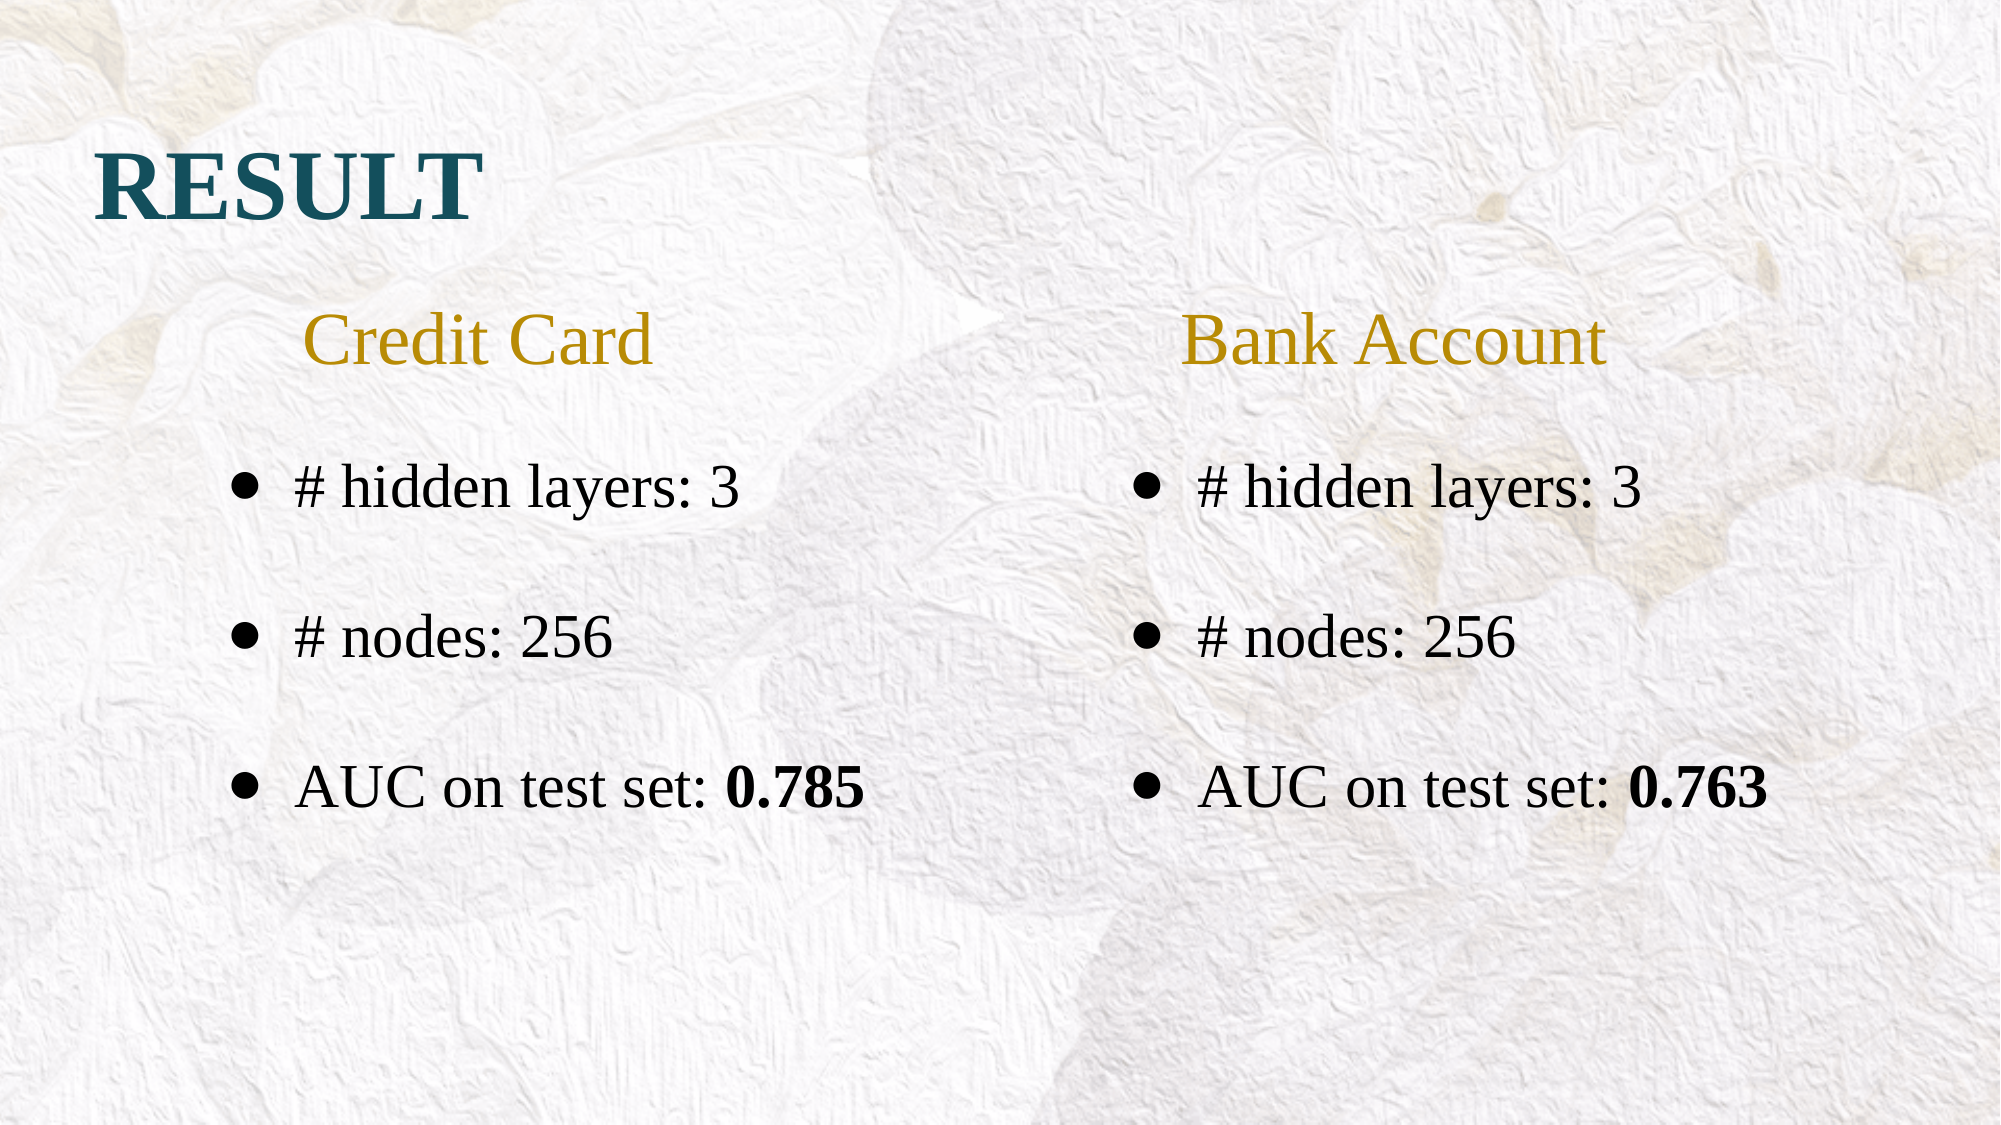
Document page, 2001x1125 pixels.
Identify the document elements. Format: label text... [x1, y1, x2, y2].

text_box Bank Account [1165, 274, 1649, 393]
text_box RESULT [78, 104, 796, 237]
picture [0, 0, 2000, 1125]
text_box # hidden layers: 3 # nodes: 256 AUC on test set: 0.763 [1107, 430, 1886, 903]
text_box # hidden layers: 3 # nodes: 256 AUC on test set: 0.785 [204, 430, 1060, 961]
text_box Credit Card [287, 274, 673, 393]
